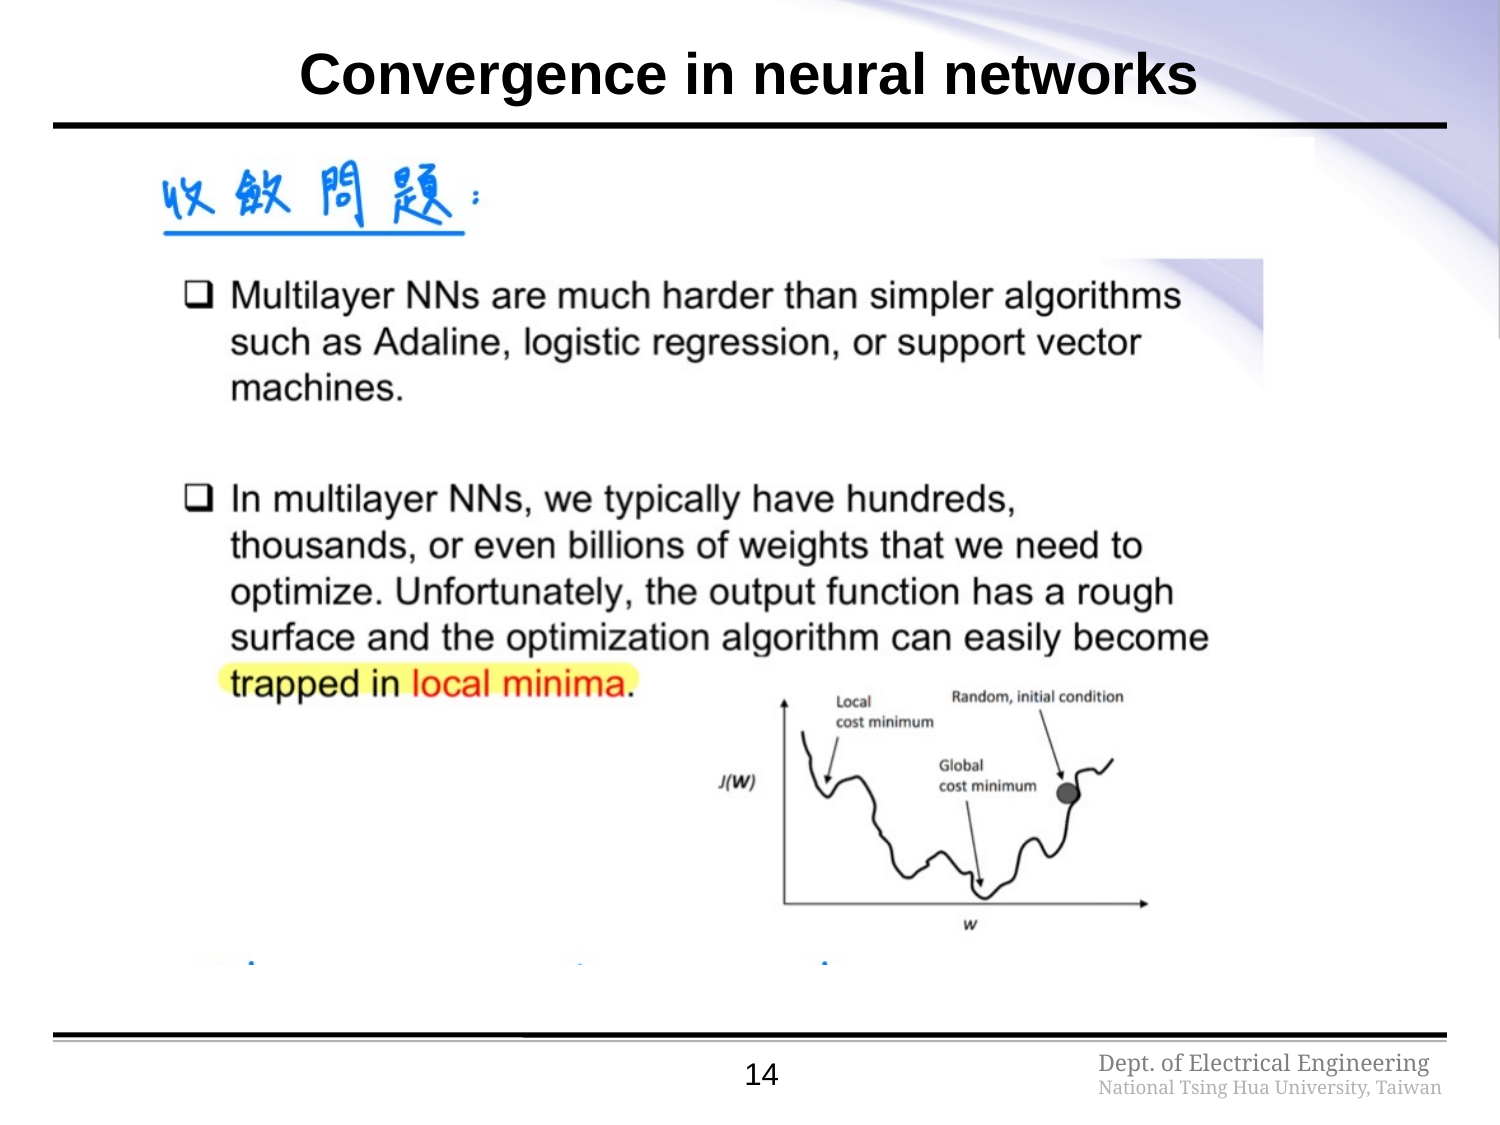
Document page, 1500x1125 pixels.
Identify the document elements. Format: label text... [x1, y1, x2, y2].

title Convergence in neural networks [64, 35, 1436, 108]
picture [768, 0, 1500, 350]
slide_number 14 [643, 1046, 881, 1095]
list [111, 136, 1315, 965]
